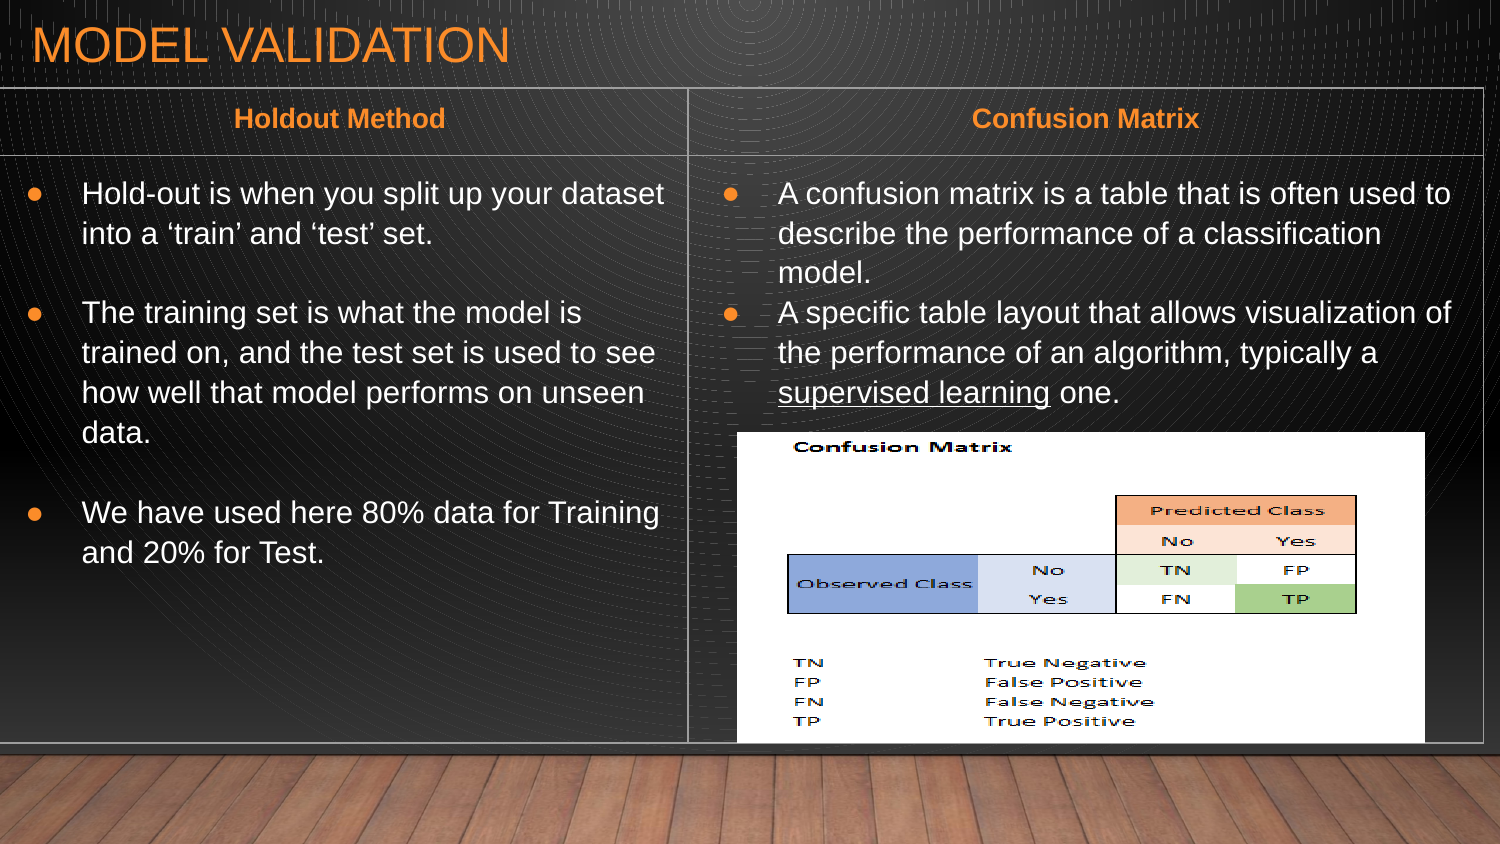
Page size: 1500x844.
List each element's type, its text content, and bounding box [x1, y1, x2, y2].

table_cell A confusion matrix is a table that is often used to describe the performance of a classification model. A specific table layout that allows visualization of the performance of an algorithm, typically a supervised learning one. [689, 156, 1483, 742]
picture [737, 432, 1425, 744]
table_header Confusion Matrix [689, 89, 1483, 155]
table_header Holdout Method [0, 89, 687, 155]
table_cell Hold-out is when you split up your dataset into a ‘train’ and ‘test’ set. The training set is what the model is trained on, and the test set is used to see how well that model performs on unseen data. We have used here 80% data for Training and 20% for Test. [0, 156, 687, 742]
title Model Validation [16, 14, 1322, 87]
picture [0, 754, 1500, 844]
